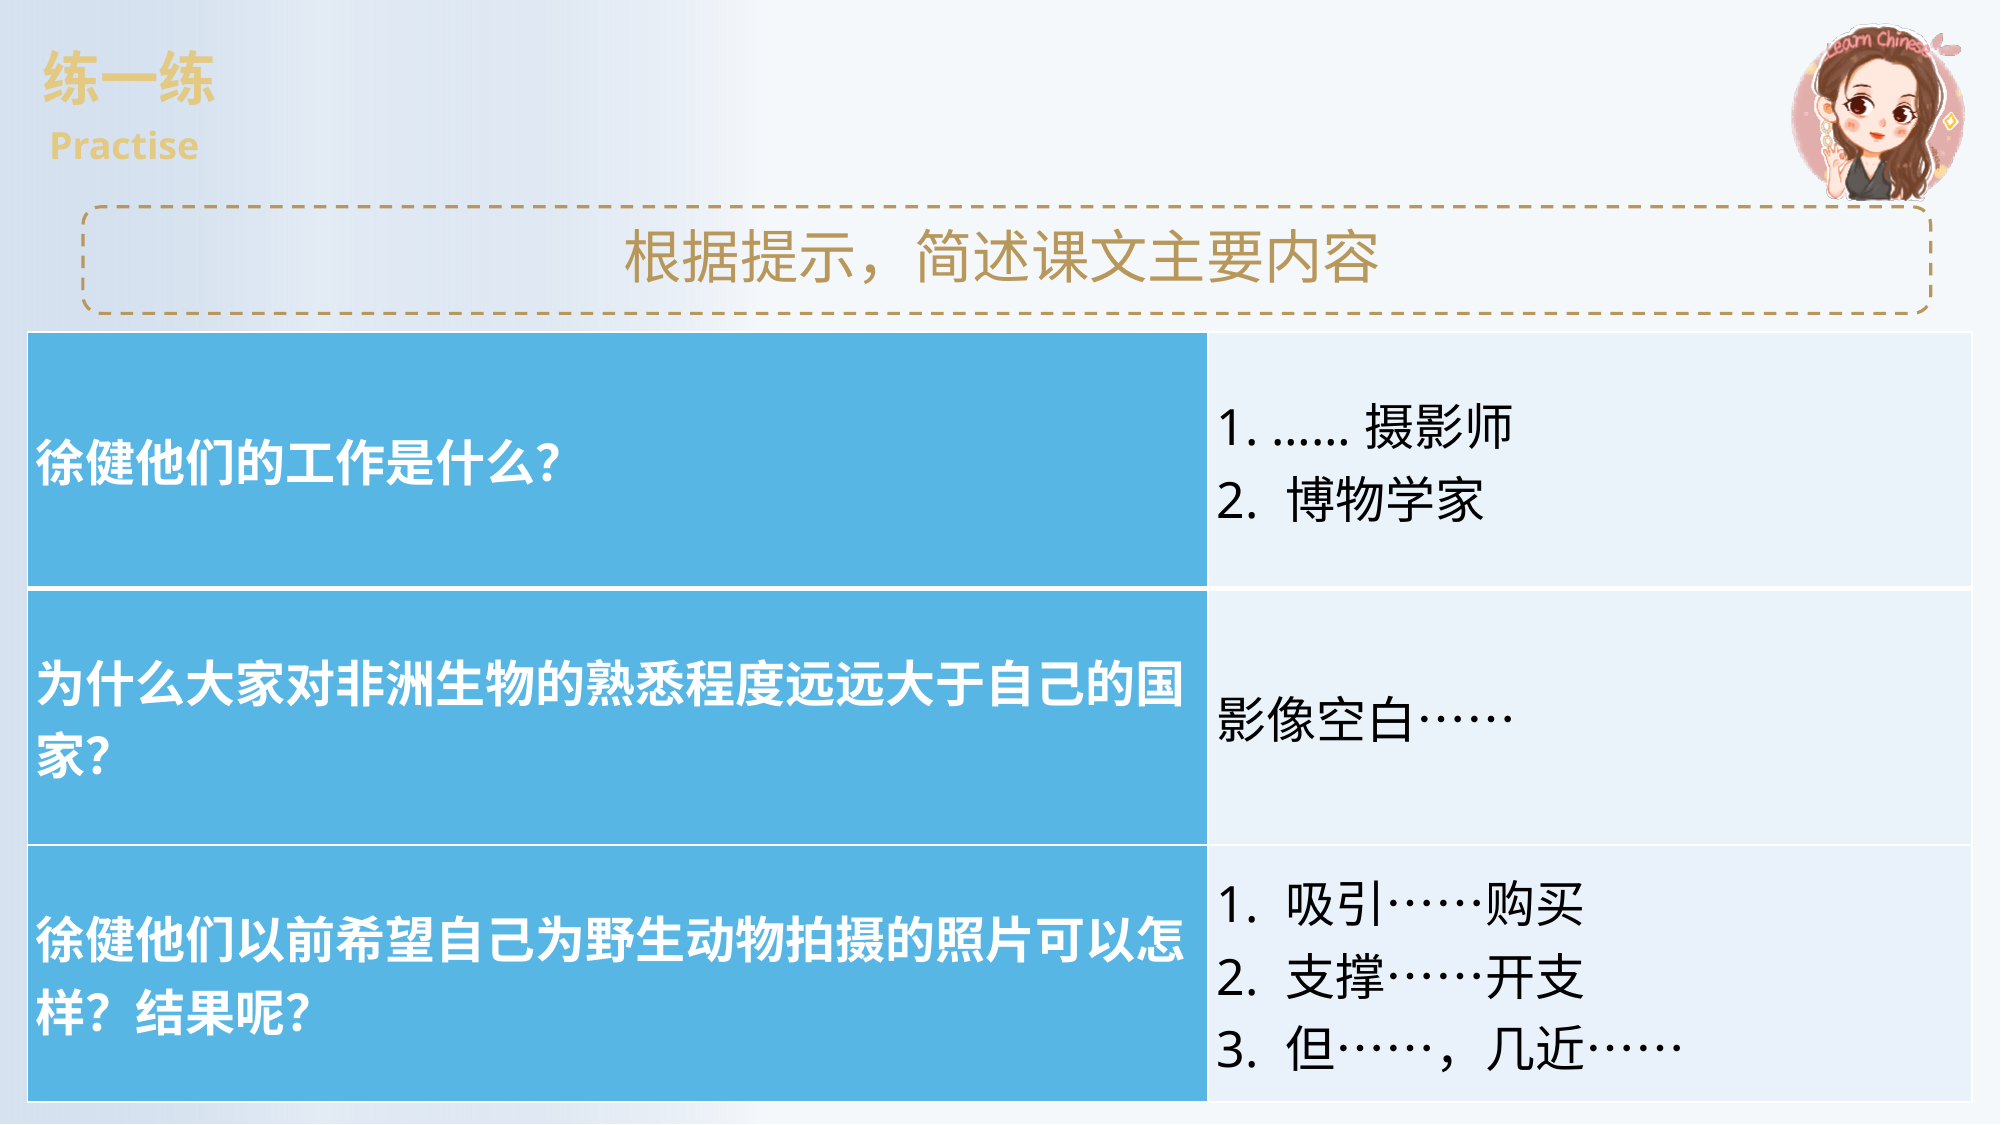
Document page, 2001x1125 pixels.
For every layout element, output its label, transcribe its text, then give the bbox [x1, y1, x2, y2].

picture [0, 0, 2001, 1125]
text_box Practise [34, 115, 215, 175]
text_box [82, 206, 1931, 351]
table_cell 1. 吸引……购买 2. 支撑……开支 3. 但……，几近…… [1209, 846, 1971, 1101]
table_header 1. ……摄影师 2. 博物学家 [1209, 333, 1971, 586]
text_box 练一练 [27, 35, 233, 120]
table_cell 影像空白…… [1209, 591, 1971, 844]
table_header 徐健他们的工作是什么？ [28, 333, 1207, 586]
table_cell 为什么大家对非洲生物的熟悉程度远远大于自己的国家？ [28, 591, 1207, 844]
table_cell 徐健他们以前希望自己为野生动物拍摄的照片可以怎样？结果呢？ [28, 846, 1207, 1101]
